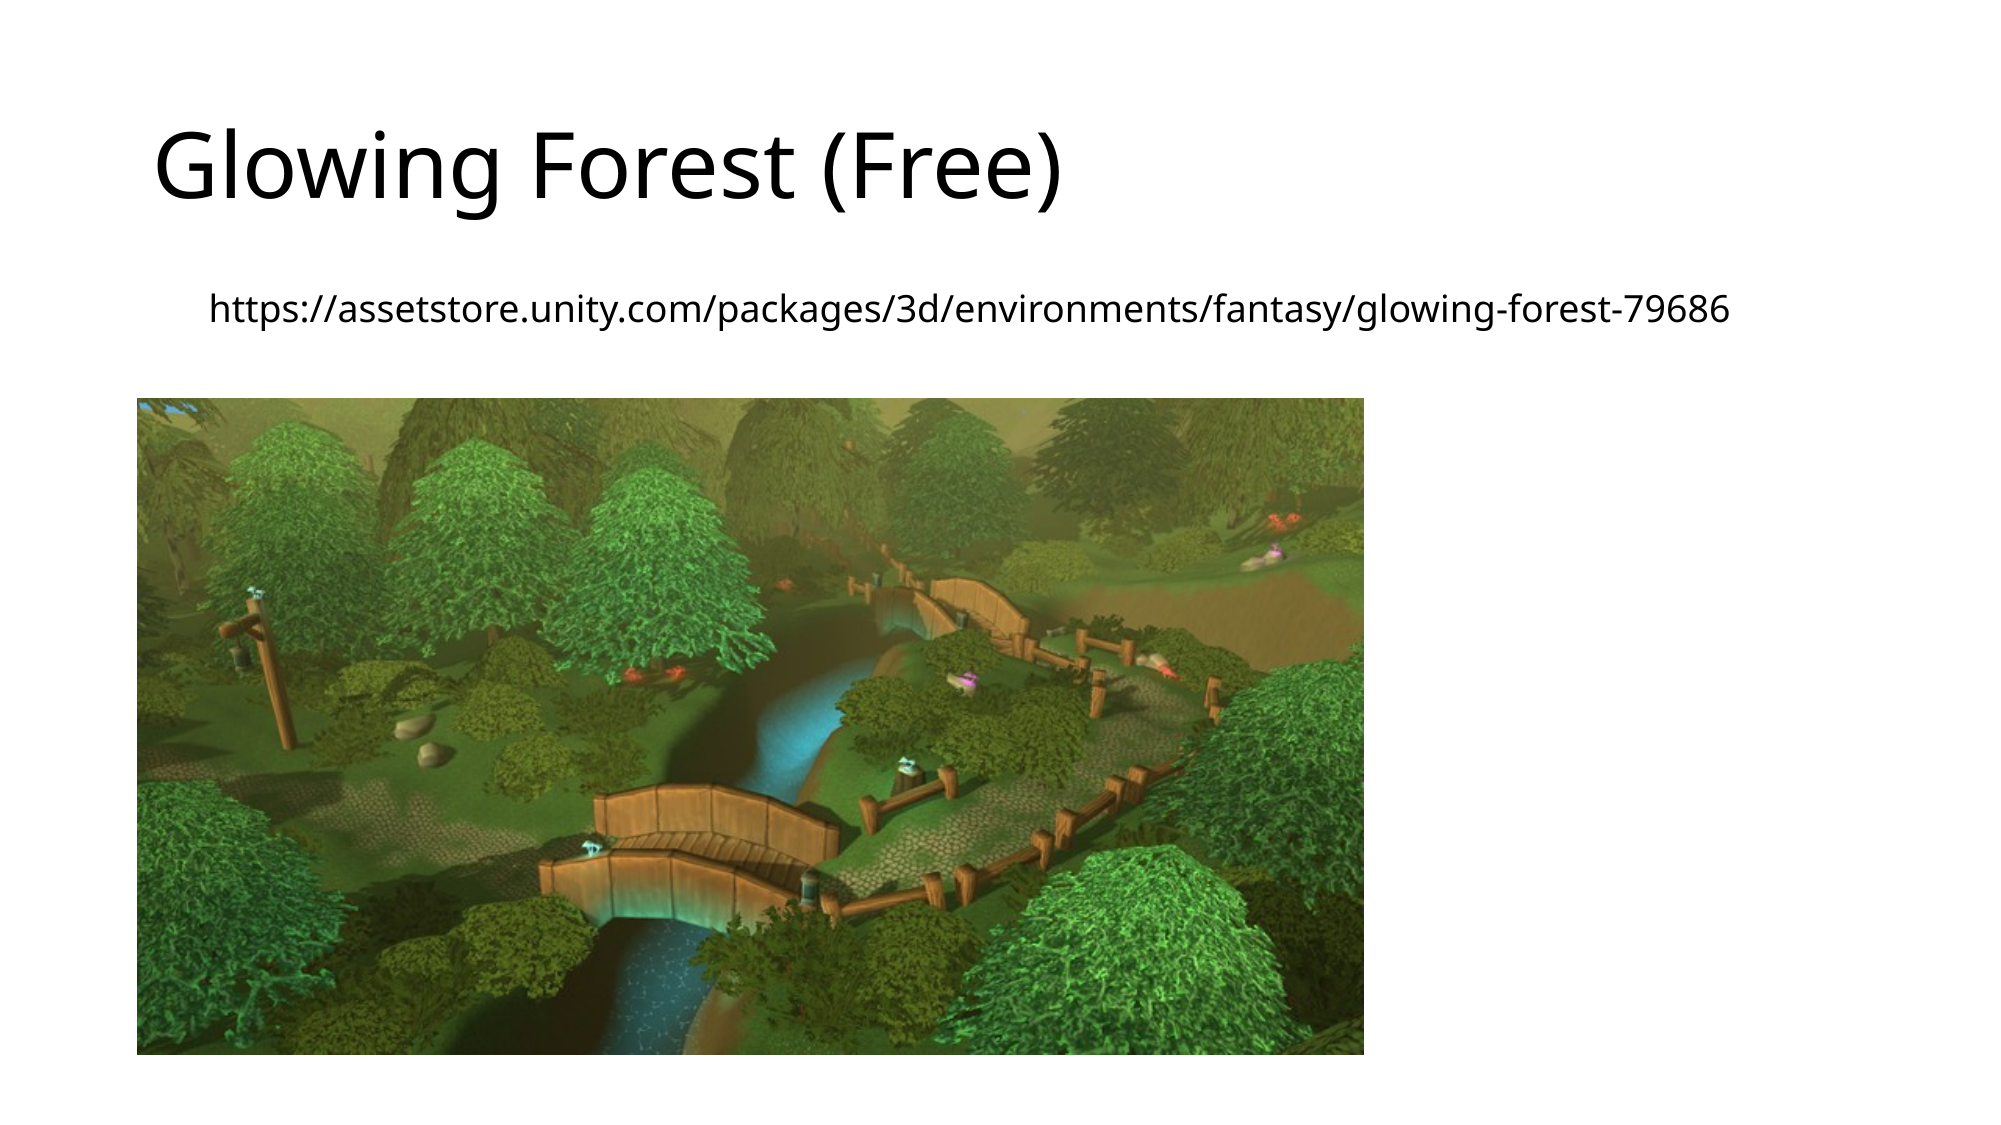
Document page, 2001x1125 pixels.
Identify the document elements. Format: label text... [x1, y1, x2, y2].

title Glowing Forest (Free) [137, 59, 1750, 278]
text_box https://assetstore.unity.com/packages/3d/environments/fantasy/glowing-forest-79686 [193, 277, 1788, 337]
picture [137, 398, 1364, 1055]
